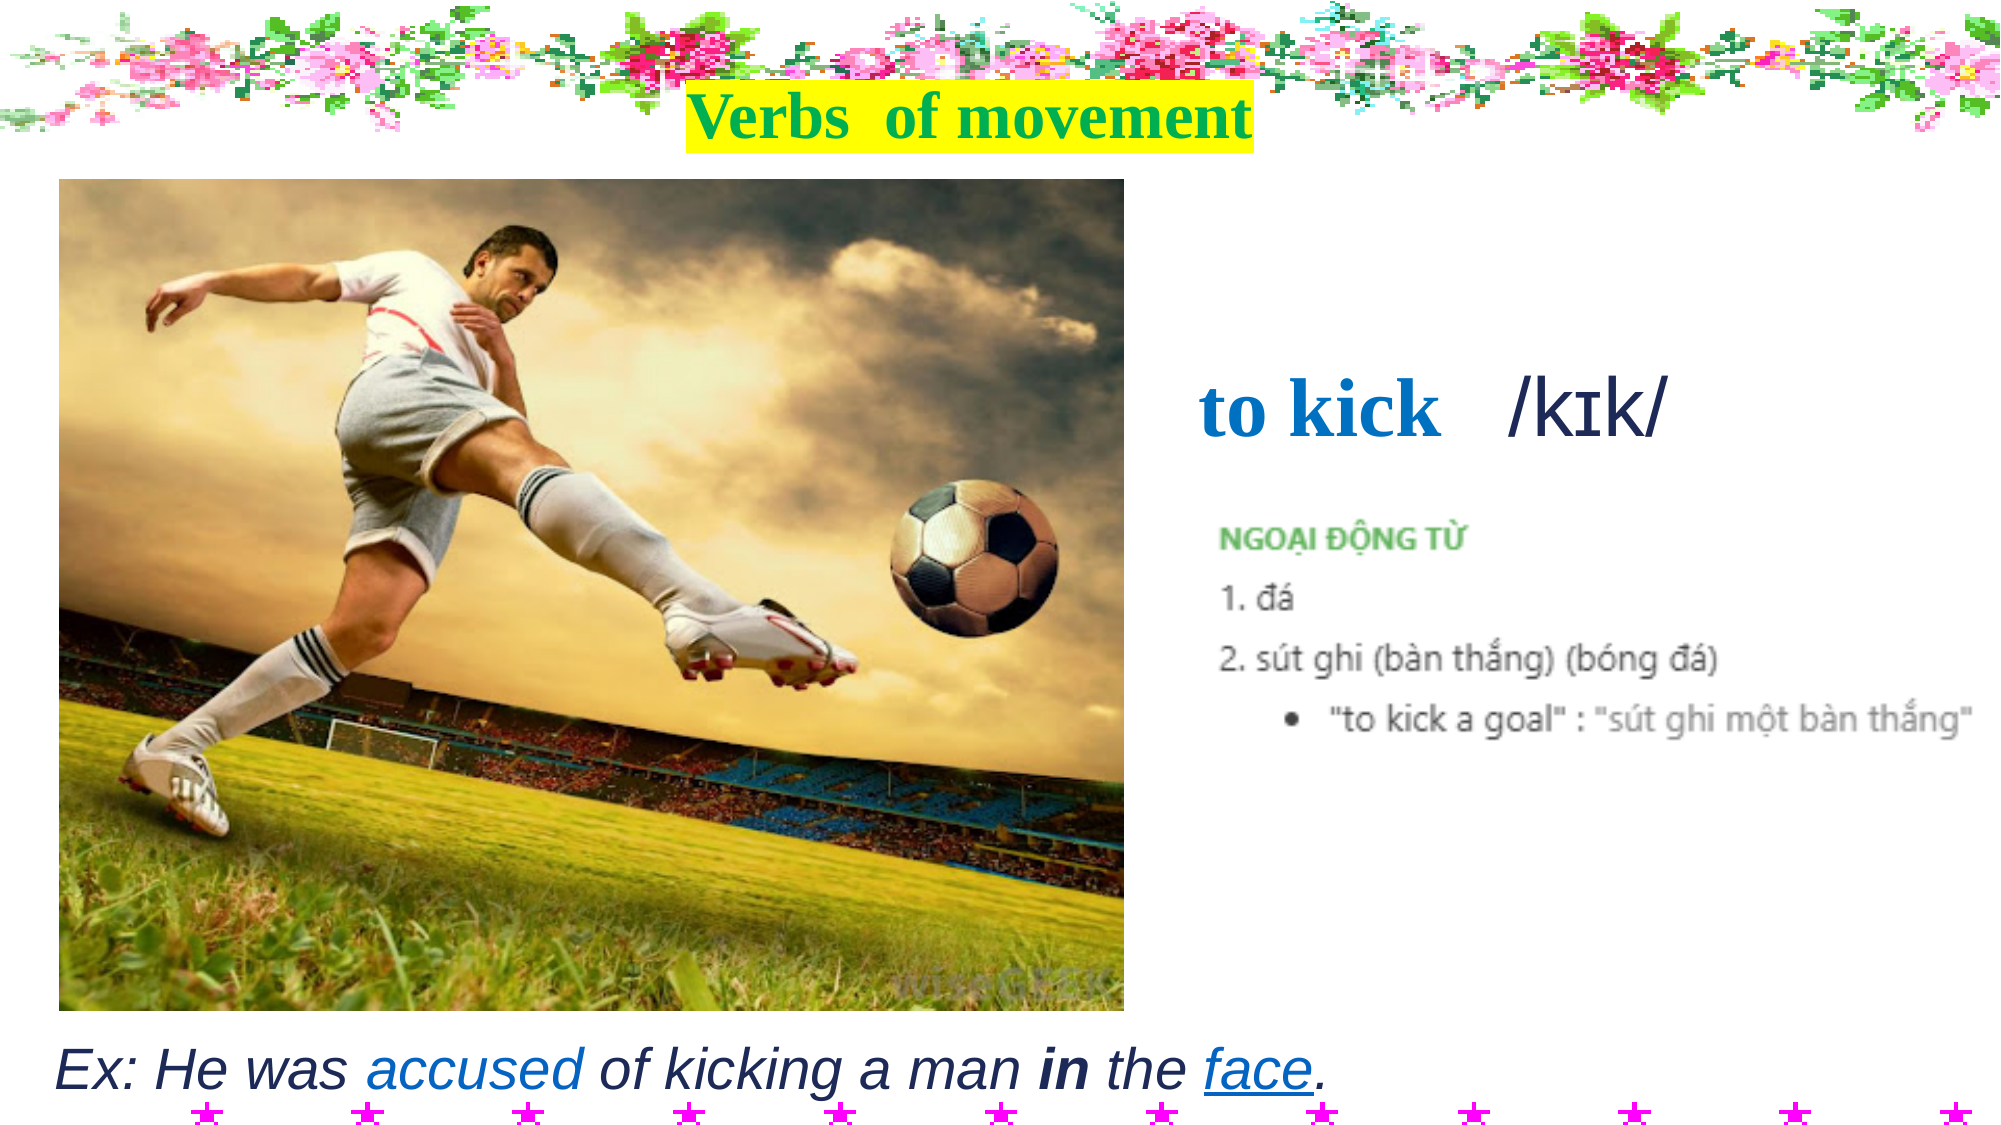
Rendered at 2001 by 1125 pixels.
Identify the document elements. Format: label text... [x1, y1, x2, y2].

picture [0, 1, 2000, 135]
picture [59, 179, 1124, 1011]
text_box to kick /kɪk/ [1183, 346, 1700, 461]
picture [26, 1066, 2000, 1125]
text_box Ex: He was accused of kicking a man in the face. [39, 1023, 1749, 1109]
text_box Verbs of movement [638, 64, 1302, 160]
picture [1206, 511, 2000, 768]
